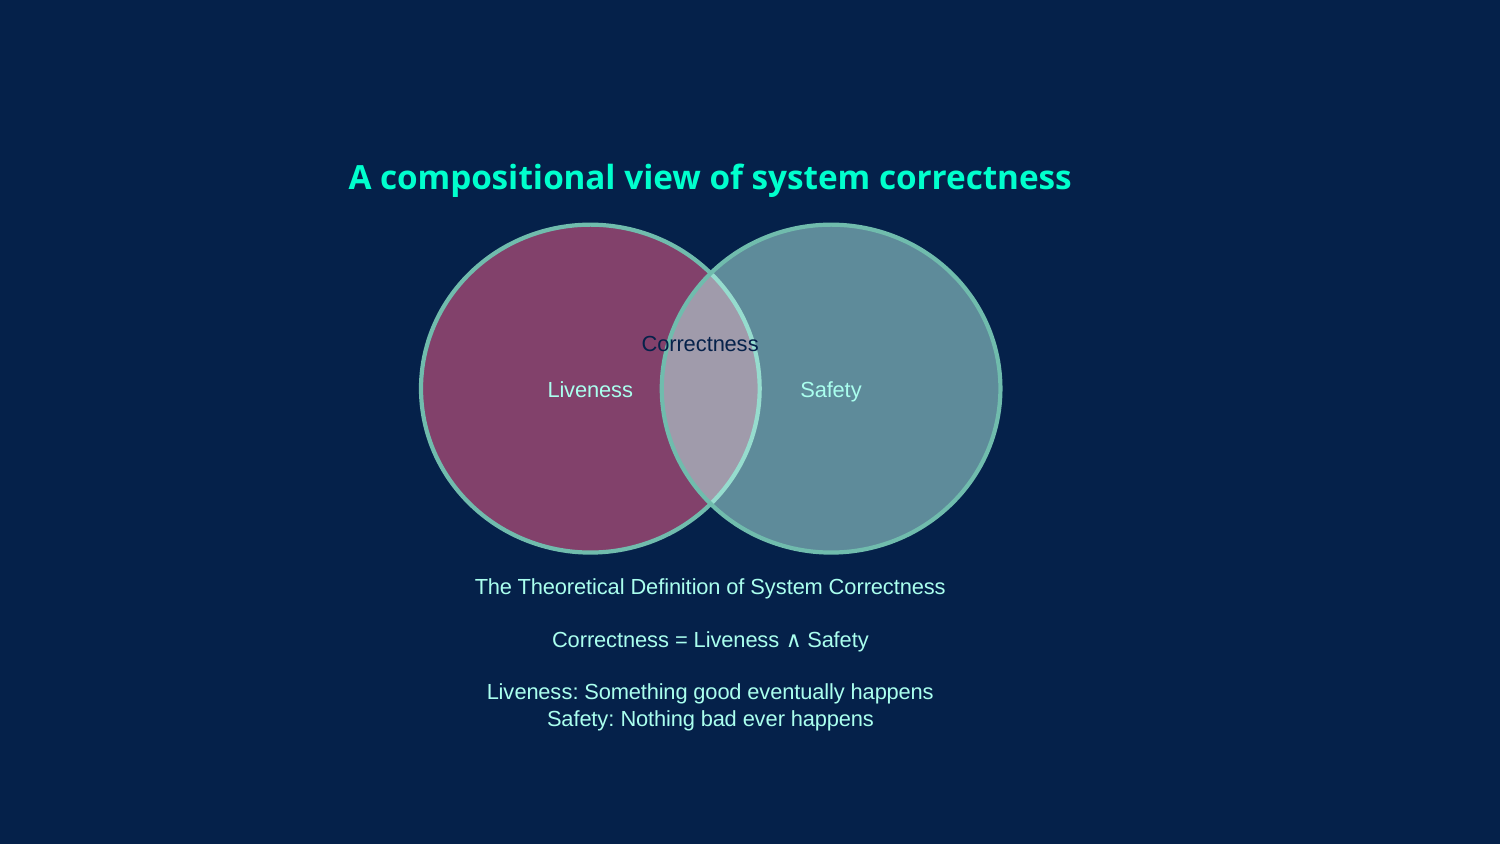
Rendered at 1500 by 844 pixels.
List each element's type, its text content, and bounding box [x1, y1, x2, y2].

title A compositional view of system correctness [282, 115, 1139, 212]
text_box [420, 224, 1001, 553]
text_box The Theoretical Definition of System Correctness Correctness = Liveness ∧ Safety Liveness: Something good eventually happens Safety: Nothing bad ever happens [459, 565, 962, 738]
